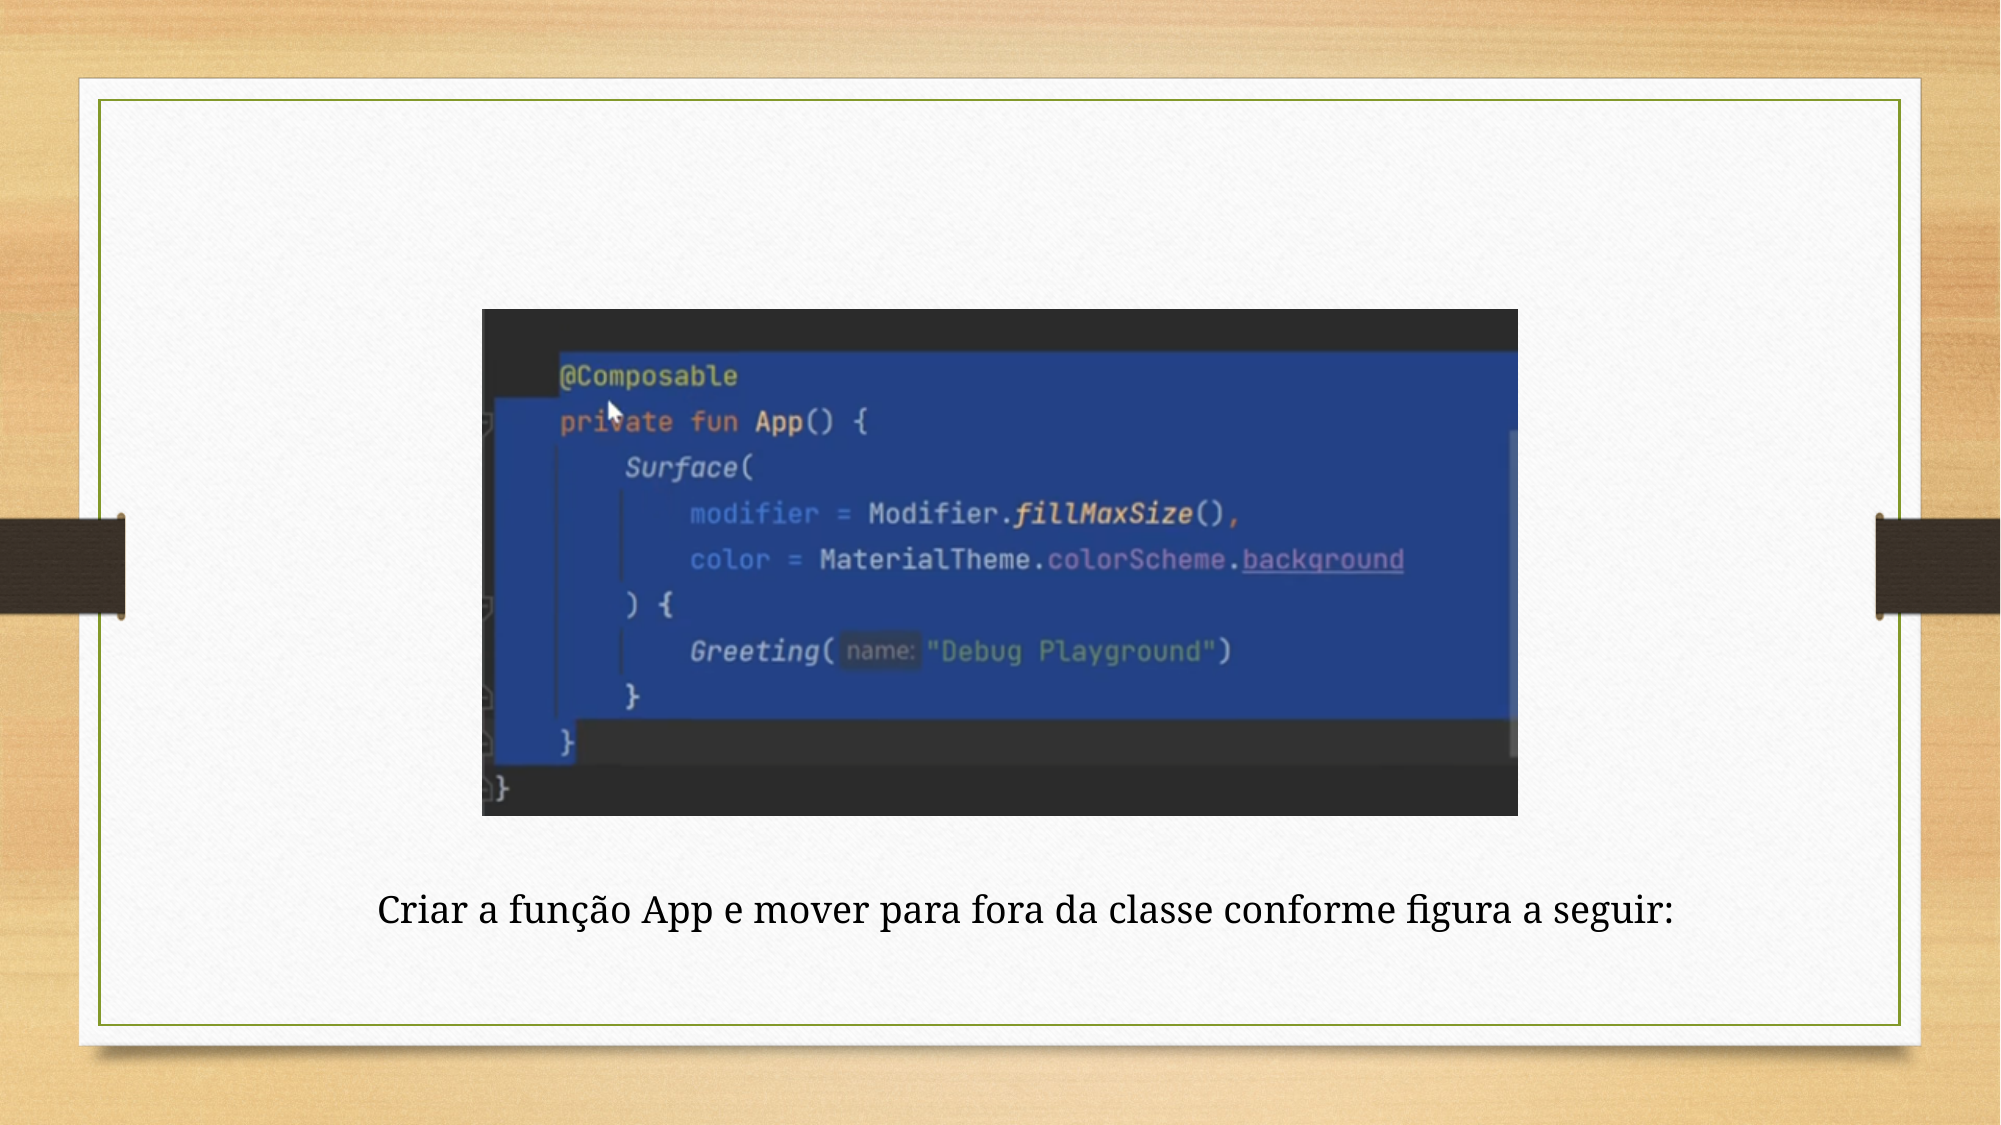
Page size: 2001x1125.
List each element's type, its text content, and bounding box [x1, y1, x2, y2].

text_box Criar a função App e mover para fora da classe conforme figura a seguir: [362, 879, 1701, 939]
picture [0, 0, 2001, 1125]
